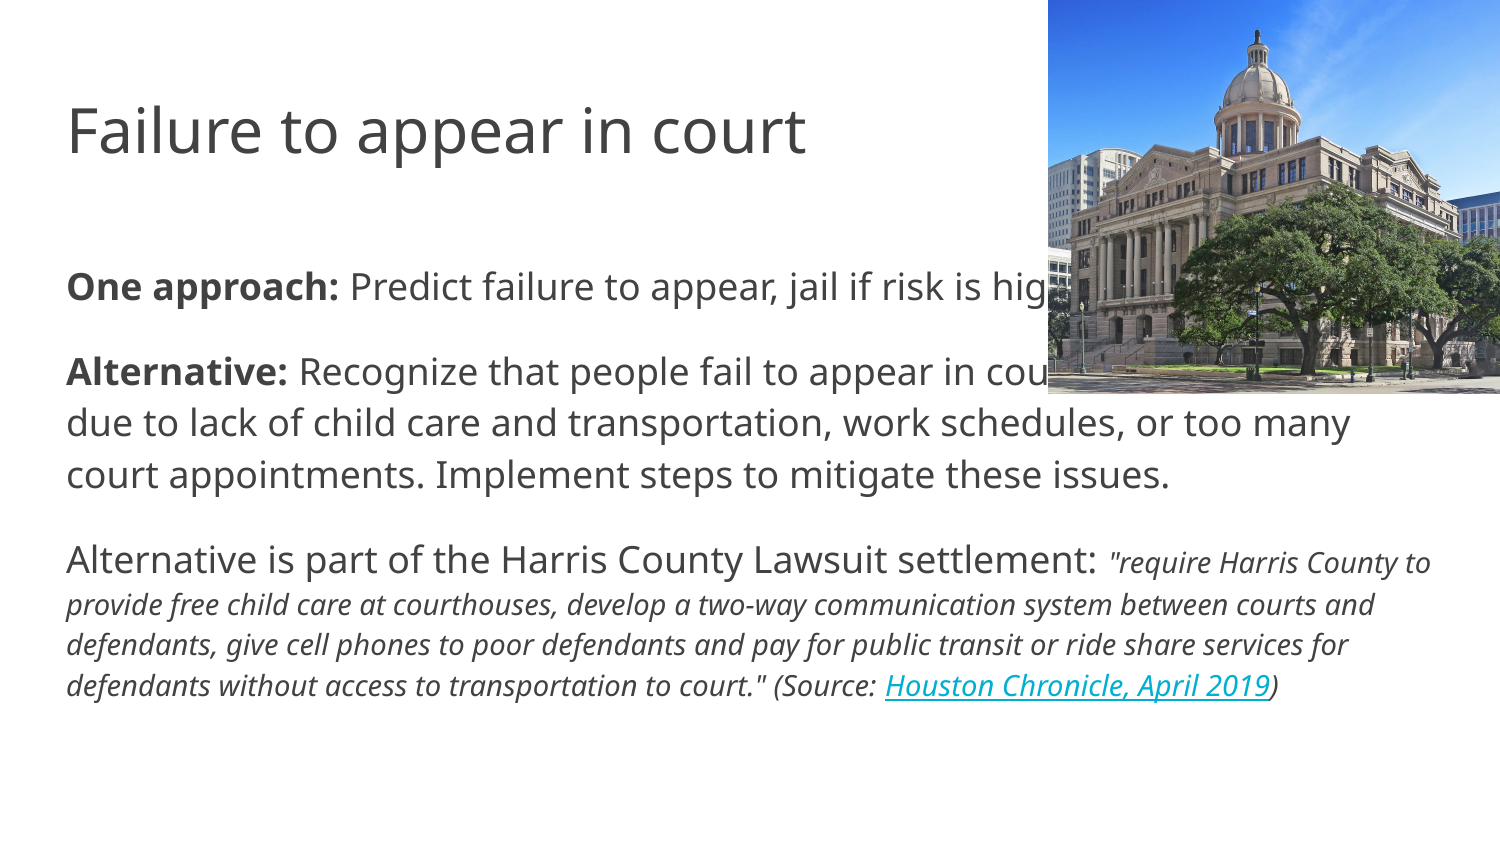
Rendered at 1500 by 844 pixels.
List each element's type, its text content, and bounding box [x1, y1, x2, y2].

title Failure to appear in court [51, 61, 1042, 182]
list One approach: Predict failure to appear, jail if risk is high. Alternative: Recognize that people fail to appear in court due to lack of child care and transportation, work schedules, or too many court appointments. Implement steps to mitigate these issues. Alternative is part of the Harris County Lawsuit settlement: "require Harris County to provide free child care at courthouses, develop a two-way communication system between courts and defendants, give cell phones to poor defendants and pay for public transit or ride share services for defendants without access to transportation to court." (Source: Houston Chronicle, April 2019) [51, 240, 1449, 750]
picture [1048, 0, 1500, 395]
